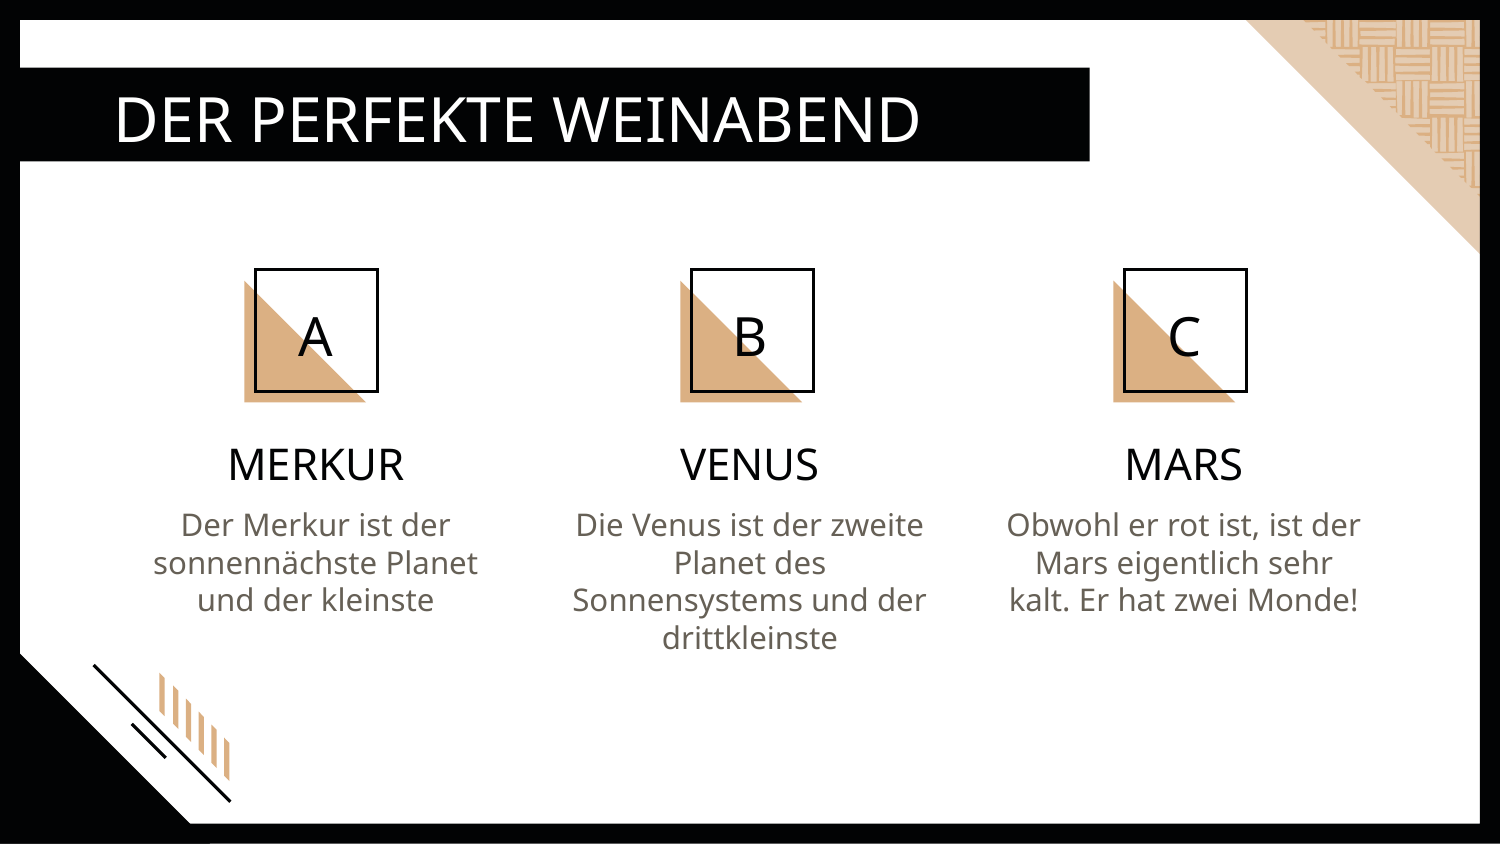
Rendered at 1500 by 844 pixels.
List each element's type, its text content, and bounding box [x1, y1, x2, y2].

title Der Merkur ist der sonnennächste Planet und der kleinste [117, 490, 515, 635]
title VENUS [551, 416, 949, 490]
title MARS [985, 416, 1383, 490]
title B [648, 291, 852, 379]
title A [214, 291, 417, 379]
text_box [244, 280, 255, 291]
title Obwohl er rot ist, ist der Mars eigentlich sehr kalt. Er hat zwei Monde! [985, 490, 1383, 635]
title Die Venus ist der zweite Planet des Sonnensystems und der drittkleinste [551, 490, 949, 635]
text_box [244, 379, 367, 403]
title C [1082, 291, 1286, 379]
text_box [680, 280, 691, 291]
text_box [1113, 379, 1236, 403]
title DER PERFEKTE WEINABEND [98, 70, 1378, 165]
title MERKUR [117, 416, 515, 490]
text_box [680, 379, 803, 403]
text_box [1113, 280, 1124, 291]
